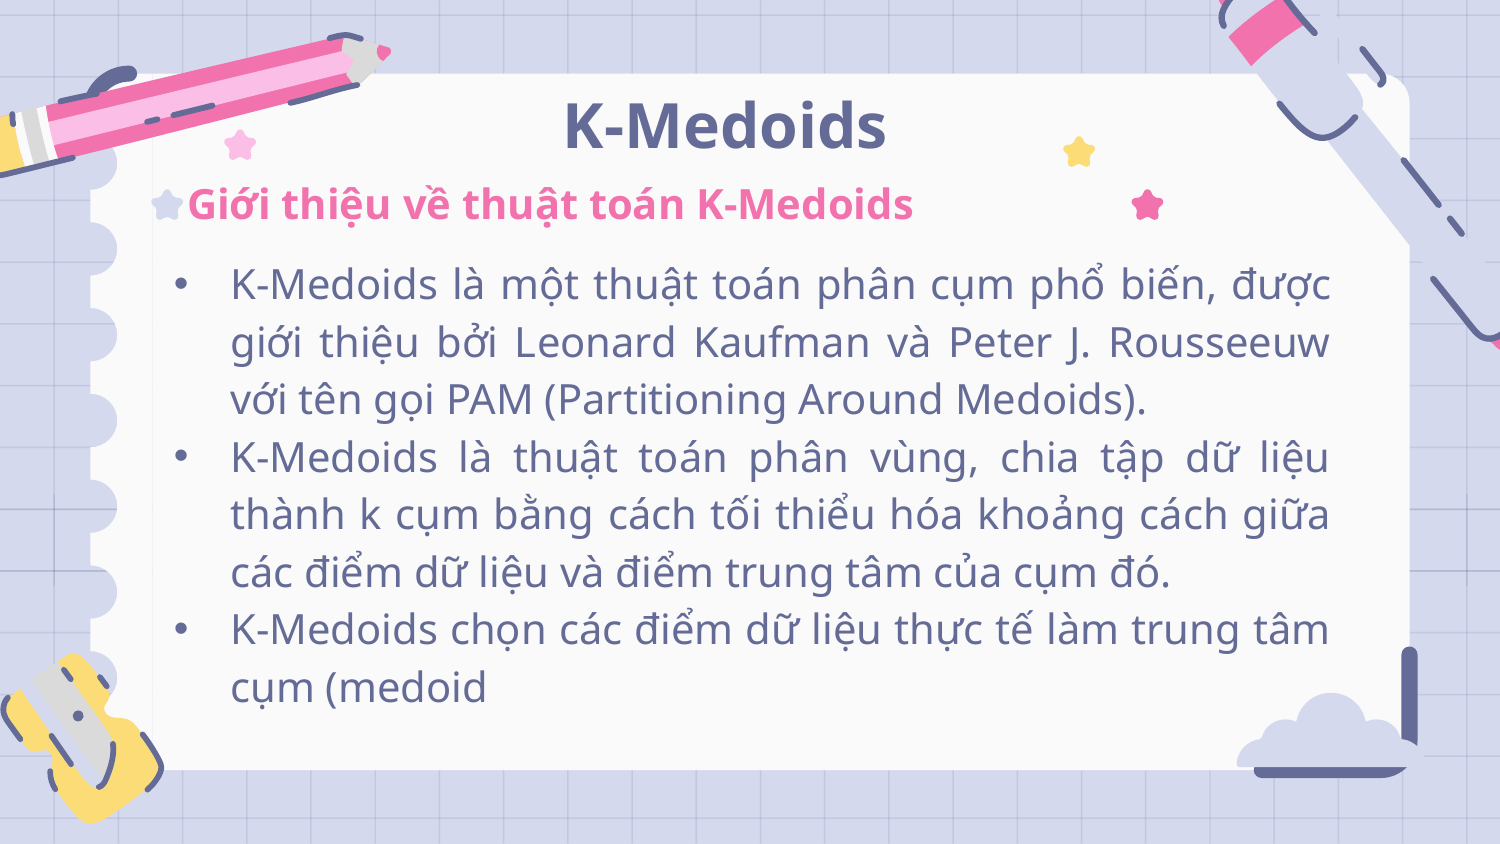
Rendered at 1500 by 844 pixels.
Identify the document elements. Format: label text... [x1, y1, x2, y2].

text_box [1236, 692, 1426, 768]
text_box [0, 653, 165, 824]
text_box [1265, 0, 1476, 384]
text_box K-Medoids là một thuật toán phân cụm phổ biến, được giới thiệu bởi Leonard Kaufman và Peter J. Rousseeuw với tên gọi PAM (Partitioning Around Medoids). K-Medoids là thuật toán phân vùng, chia tập dữ liệu thành k cụm bằng cách tối thiểu hóa khoảng cách giữa các điểm dữ liệu và điểm trung tâm của cụm đó. K-Medoids chọn các điểm dữ liệu thực tế làm trung tâm cụm (medoid [158, 235, 1260, 317]
text_box [1063, 136, 1095, 167]
subtitle K-Medoids [314, 60, 1176, 171]
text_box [41, 0, 310, 281]
title Giới thiệu về thuật toán K-Medoids [314, 163, 929, 243]
text_box [1131, 189, 1164, 220]
